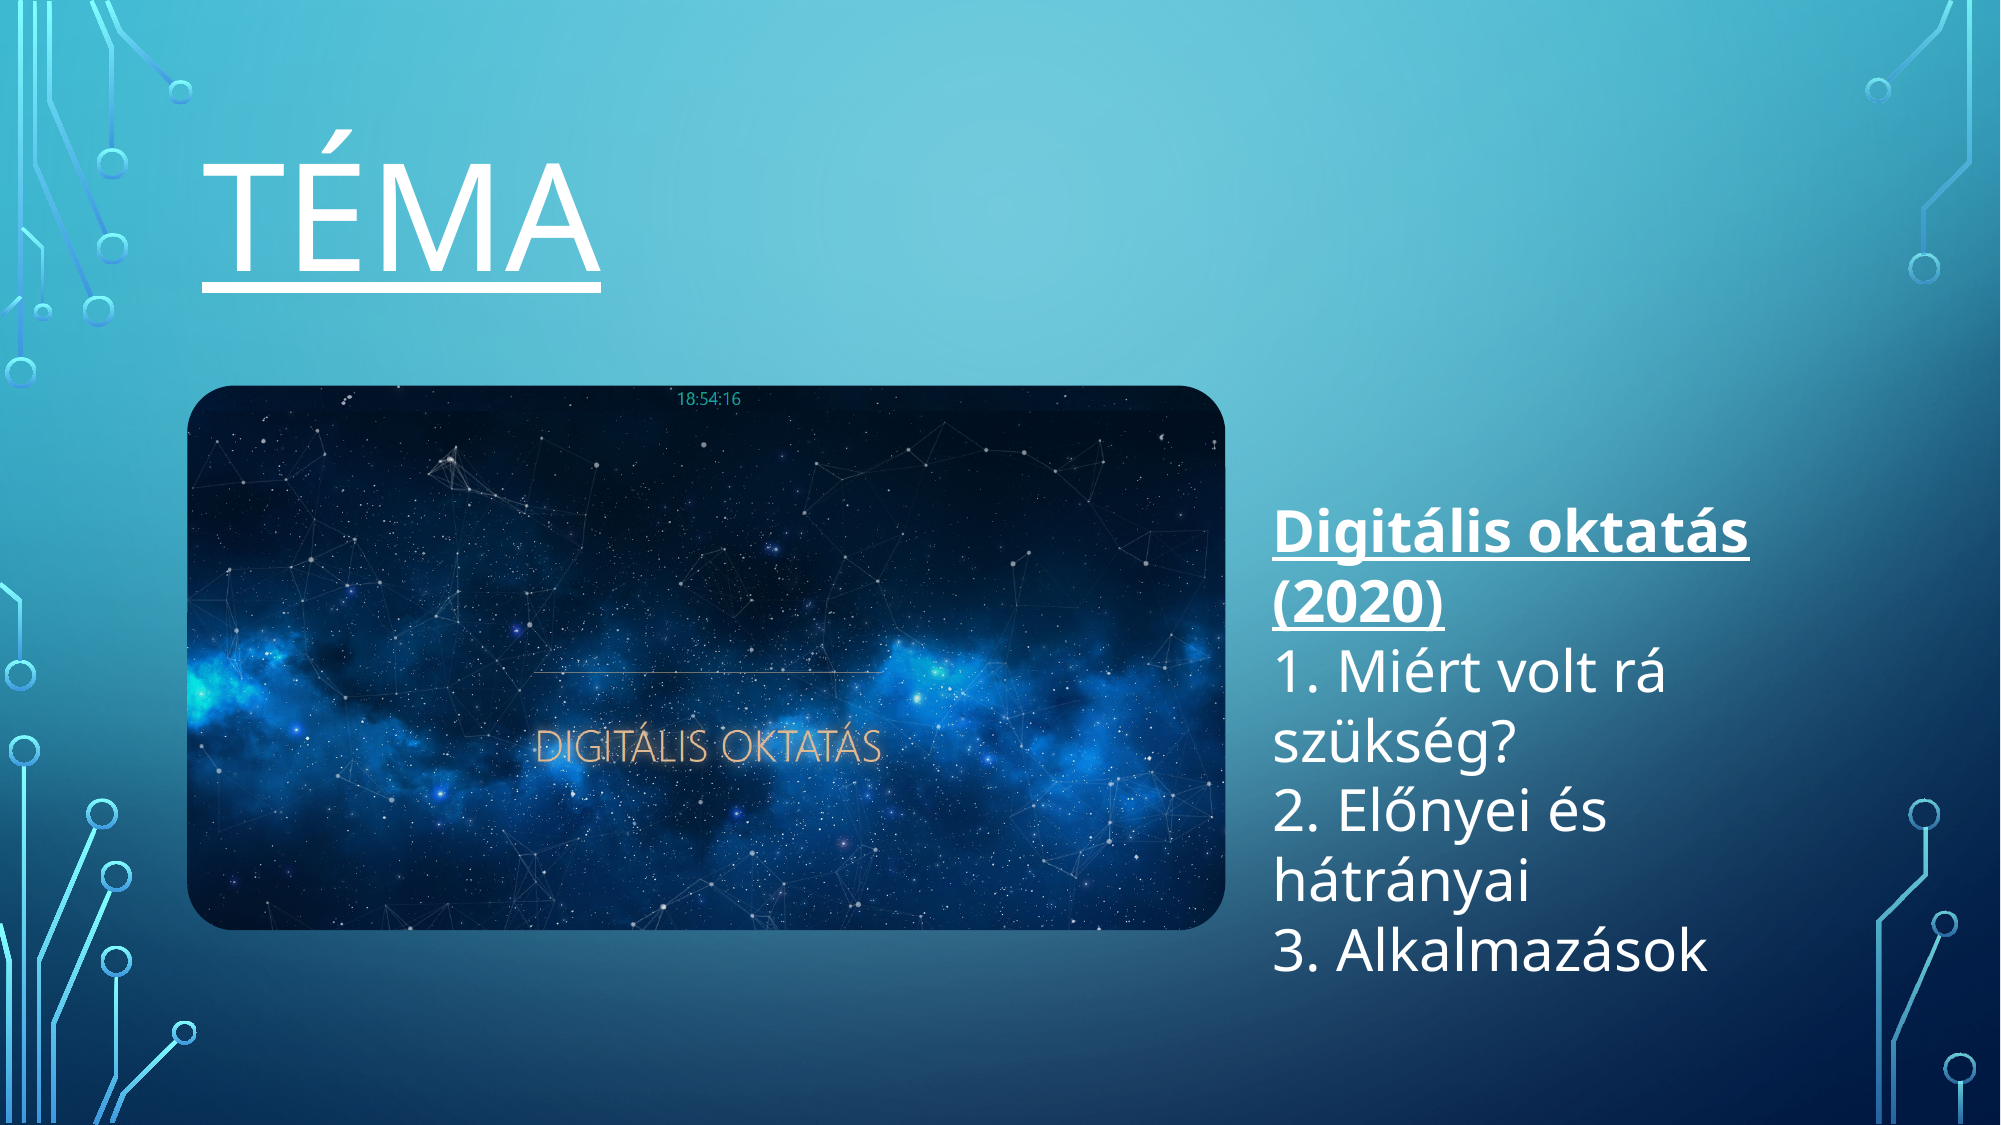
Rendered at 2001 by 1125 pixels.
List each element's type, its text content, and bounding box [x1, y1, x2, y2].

title TÉMA [187, 101, 1813, 344]
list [186, 385, 1226, 931]
text_box Digitális oktatás (2020) 1. Miért volt rá szükség? 2. Előnyei és hátrányai 3. Alkalmazások [1257, 486, 1861, 1036]
